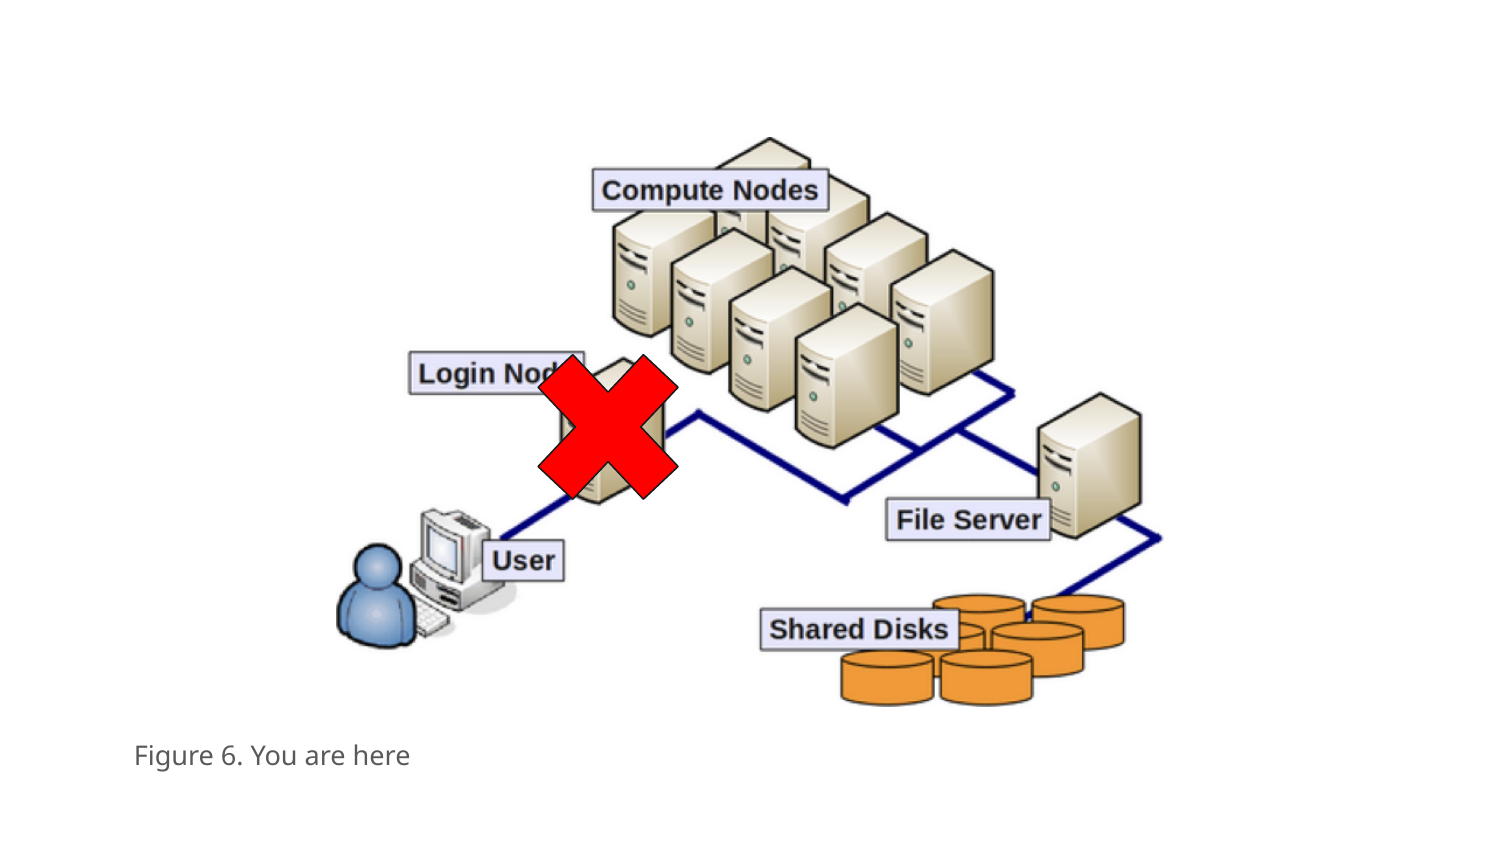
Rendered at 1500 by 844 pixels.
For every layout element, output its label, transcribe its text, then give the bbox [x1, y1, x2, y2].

list Figure 6. You are here [118, 717, 1382, 793]
picture [336, 137, 1165, 707]
